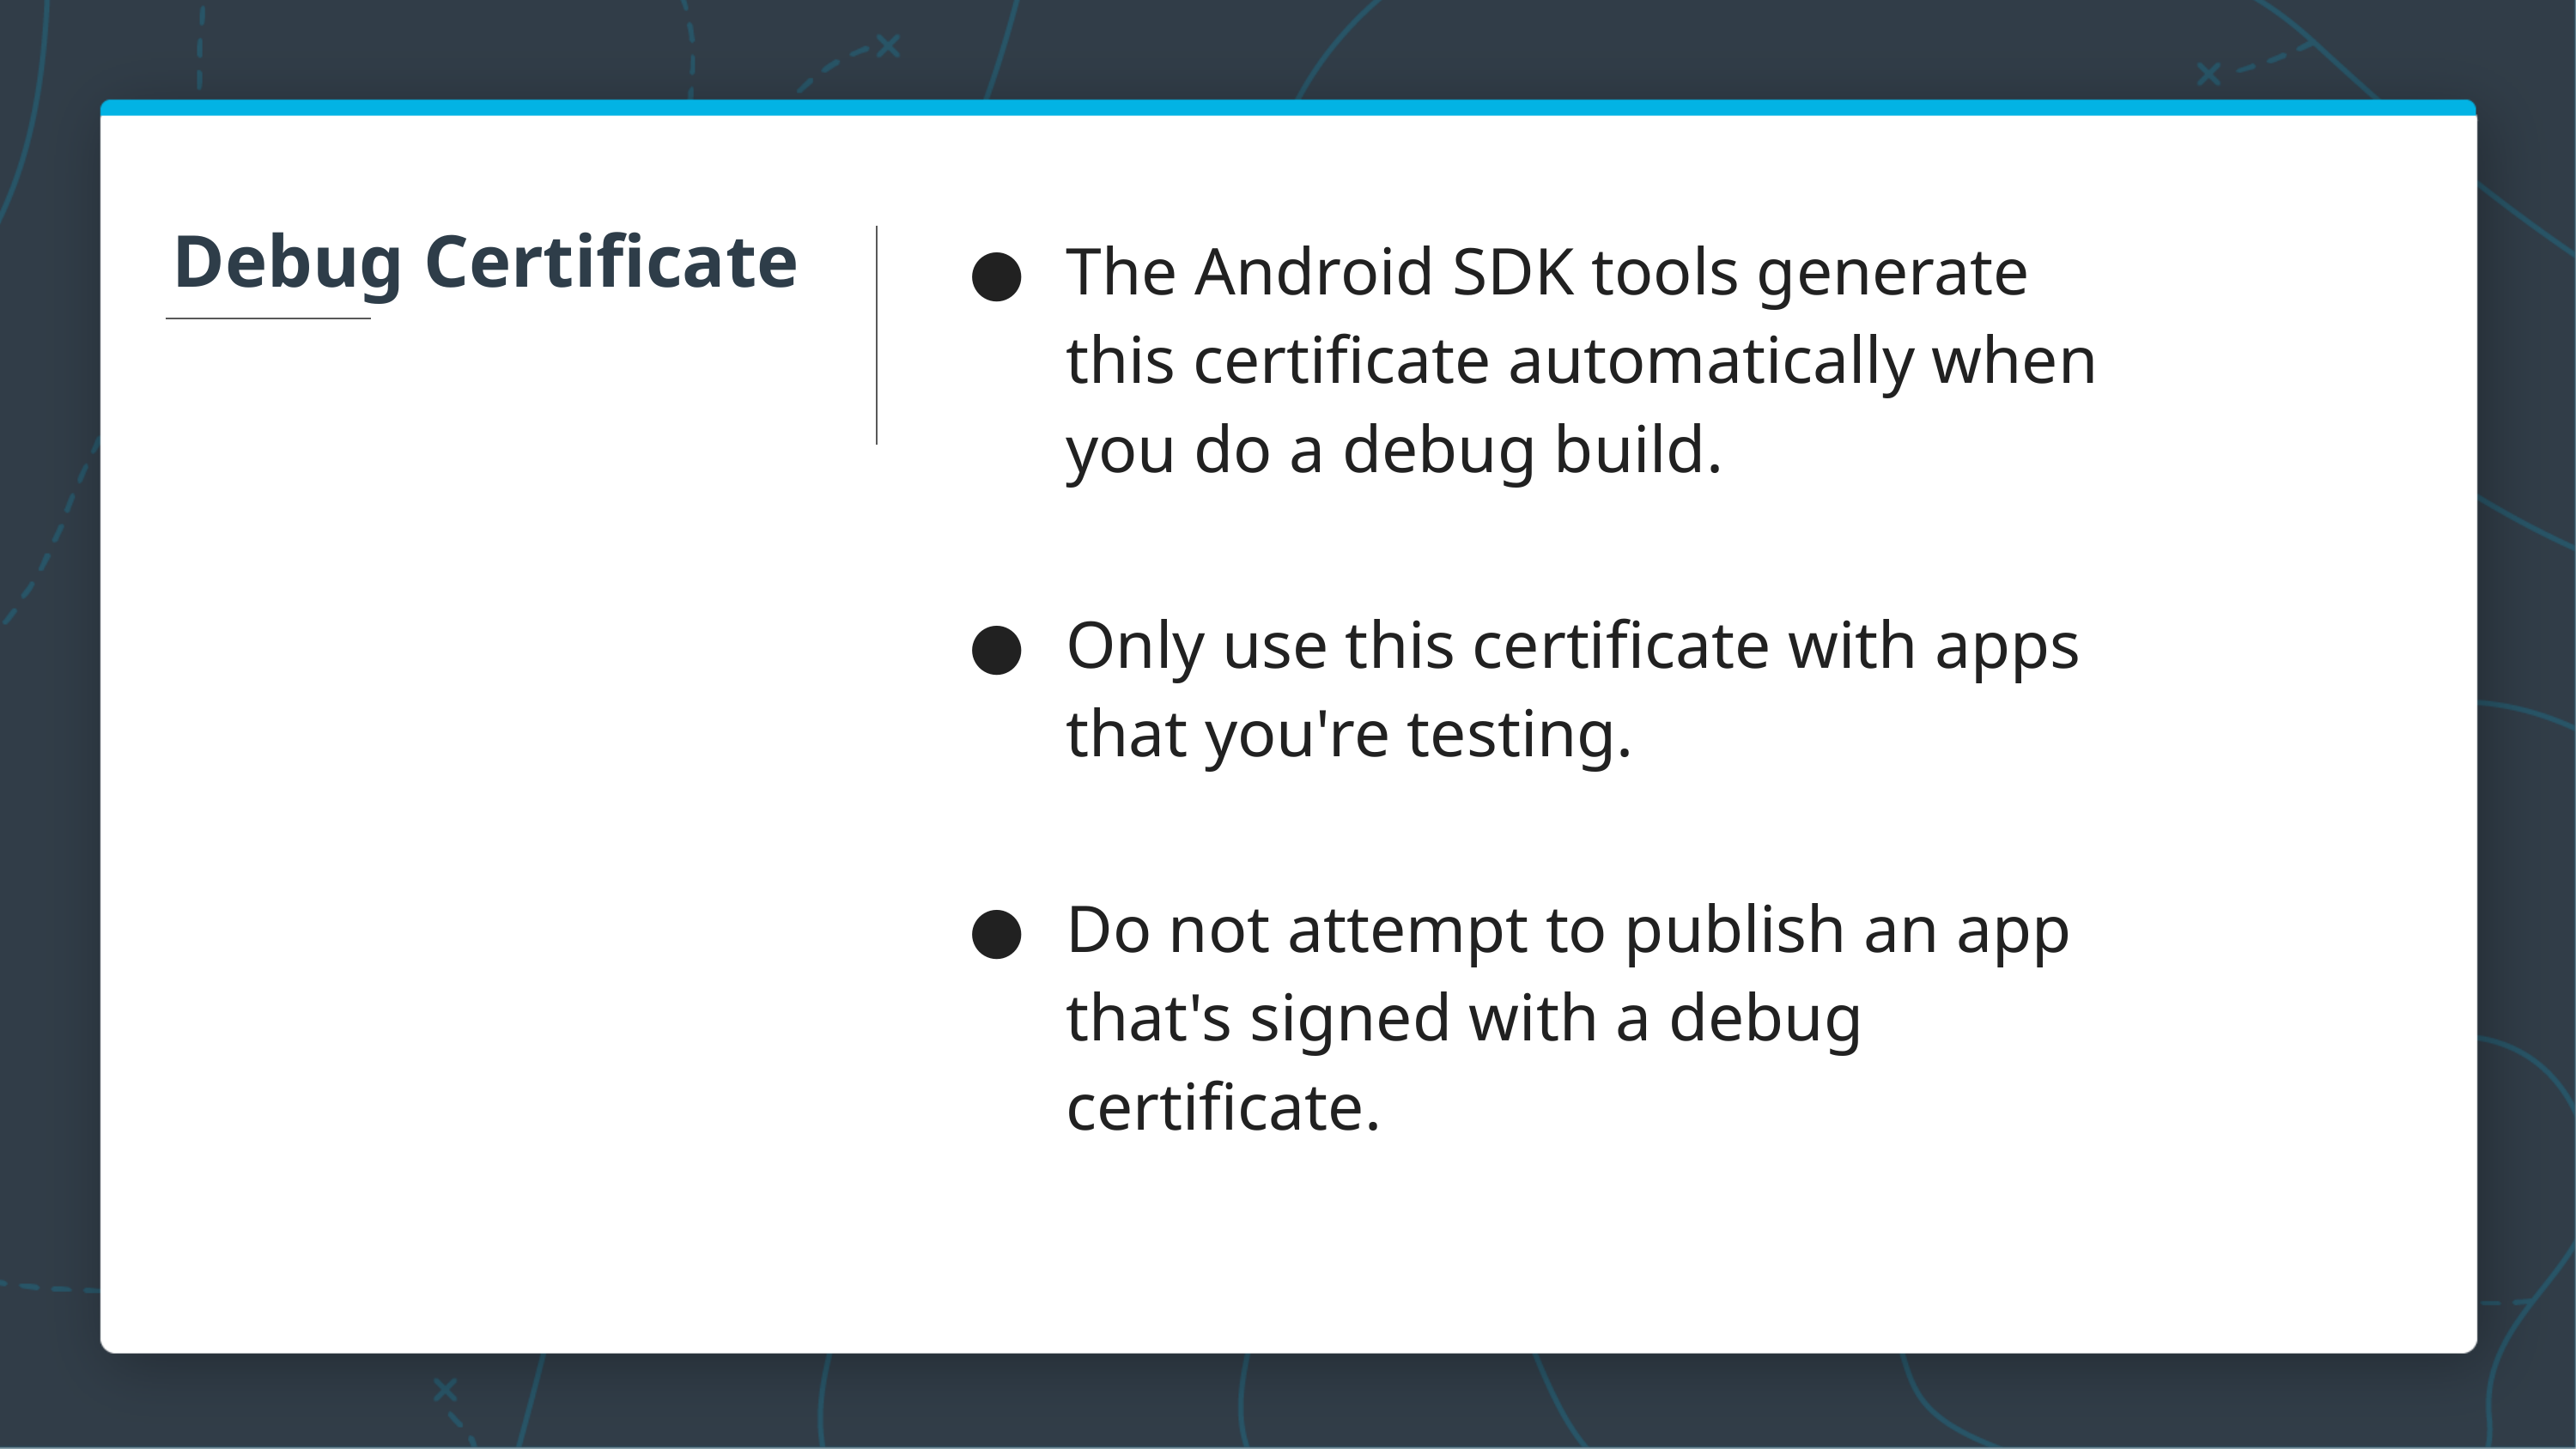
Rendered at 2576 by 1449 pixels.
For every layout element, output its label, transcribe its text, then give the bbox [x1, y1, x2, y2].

text_box [146, 324, 1077, 464]
picture [0, 0, 2576, 1449]
text_box Debug Certificate [146, 190, 1151, 333]
text_box The Android SDK tools generate this certificate automatically when you do a debug build. Only use this certificate with apps that you're testing. Do not attempt to publish an app that's signed with a debug certificate. [1151, 193, 2127, 330]
